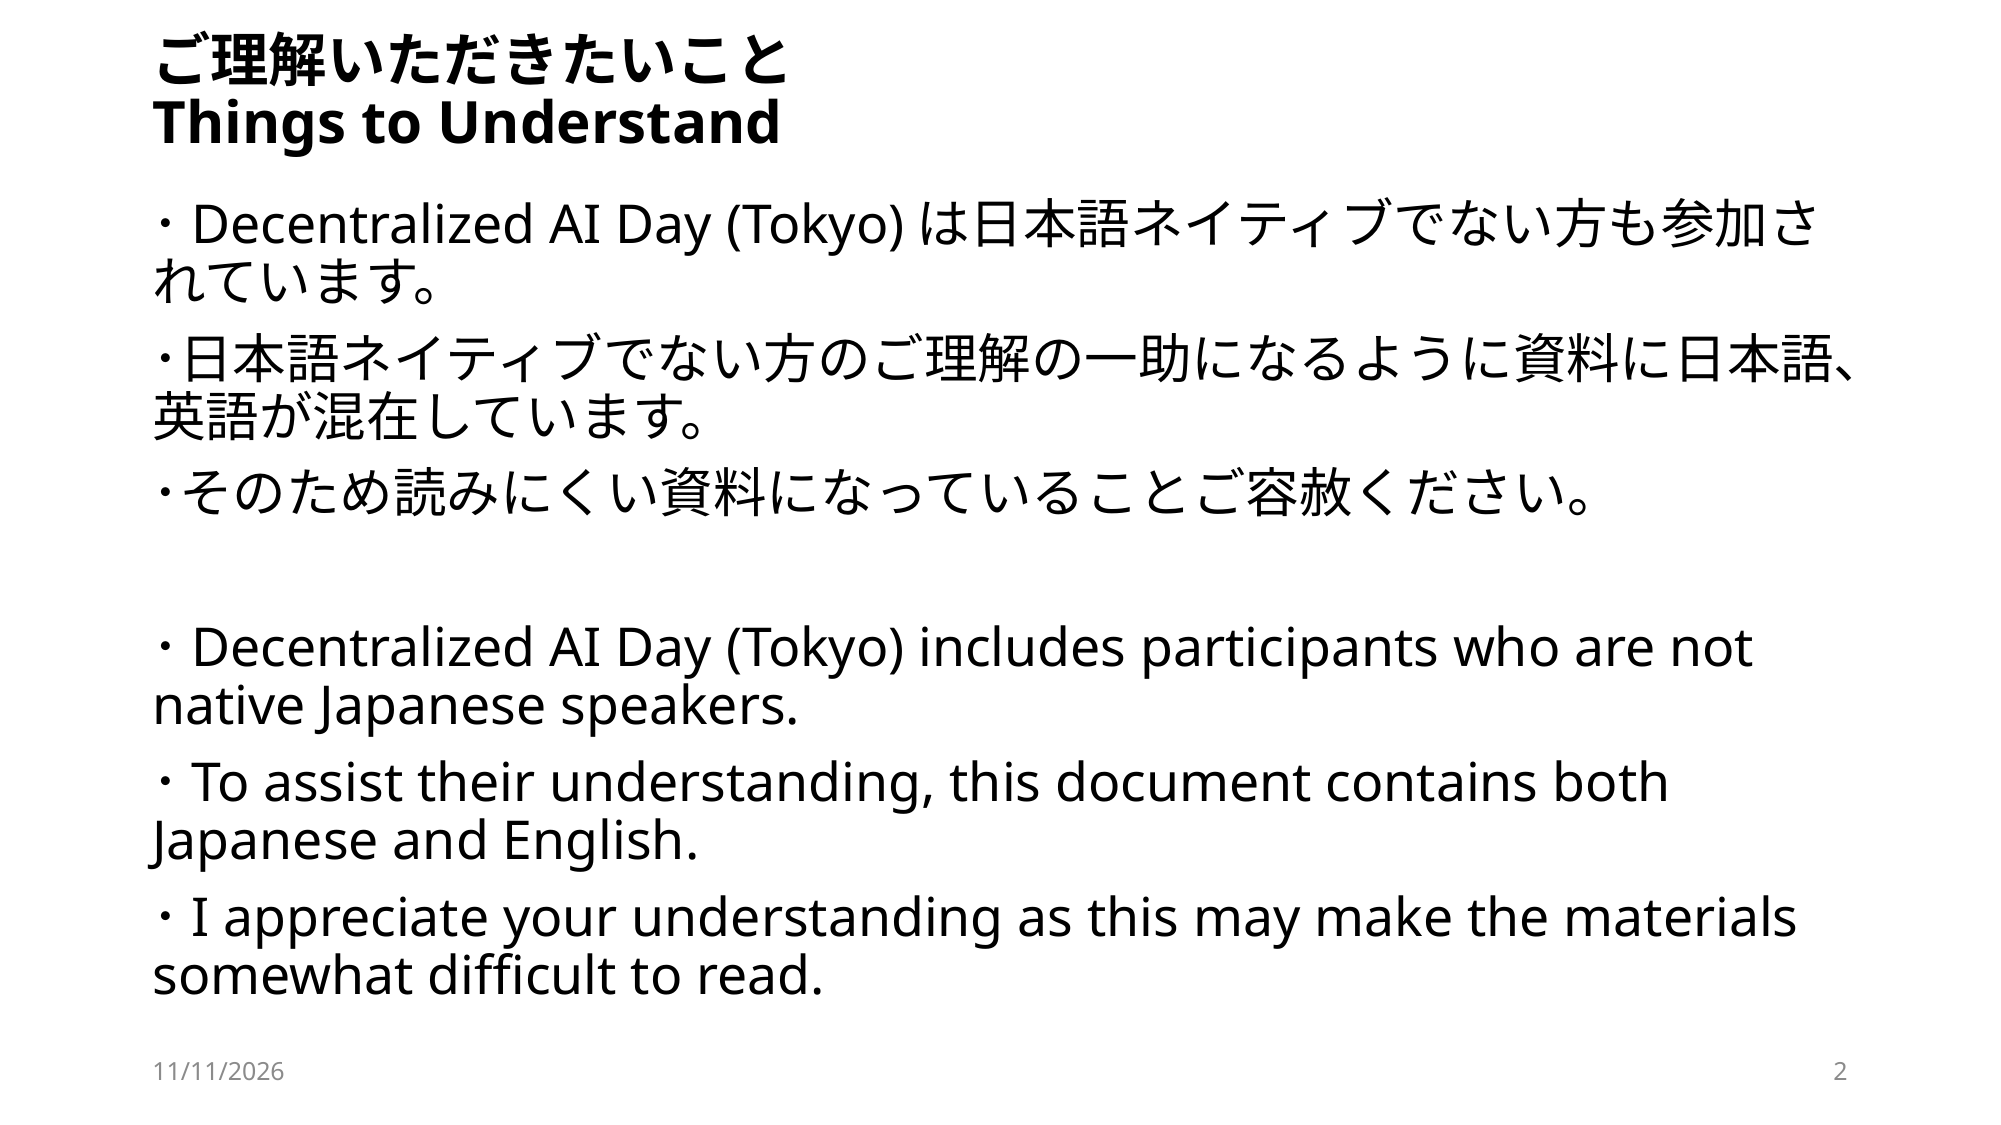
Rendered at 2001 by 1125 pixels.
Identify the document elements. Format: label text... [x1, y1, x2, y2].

list ･Decentralized AI Day (Tokyo)は日本語ネイティブでない方も参加されています。 ･日本語ネイティブでない方のご理解の一助になるように資料に日本語、英語が混在しています。 ･そのため読みにくい資料になっていることご容赦ください。 ･Decentralized AI Day (Tokyo) includes participants who are not native Japanese speakers. ･To assist their understanding, this document contains both Japanese and English. ･I appreciate your understanding as this may make the materials somewhat difficult to read. [137, 189, 1863, 1014]
title ご理解いただきたいこと Things to Understand [137, 22, 1863, 165]
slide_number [137, 1042, 588, 1103]
slide_number 2 [1412, 1042, 1863, 1103]
